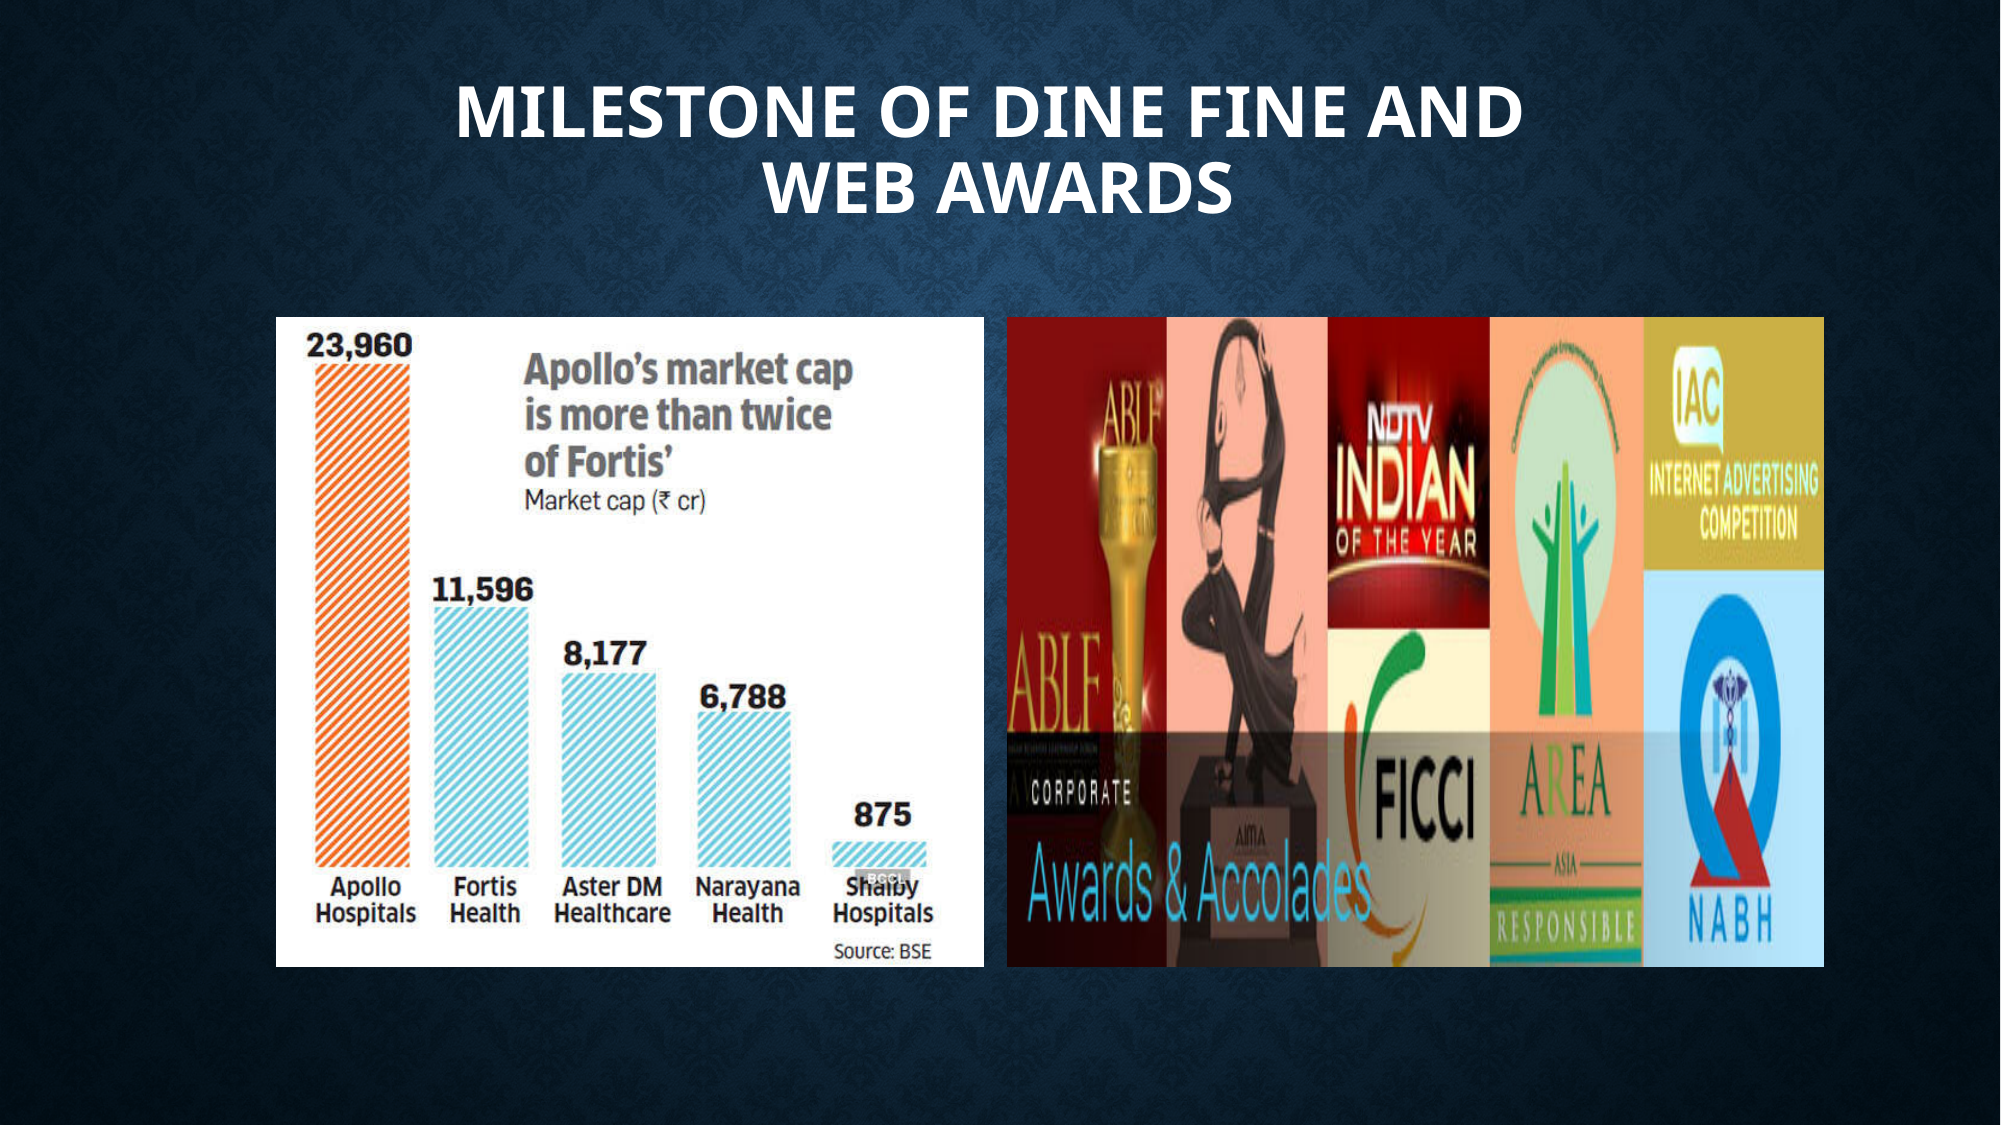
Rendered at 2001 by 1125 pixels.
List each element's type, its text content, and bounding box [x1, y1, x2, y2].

title Milestone of dine fine and web awards [149, 58, 1849, 248]
picture [1007, 317, 1825, 968]
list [276, 317, 984, 968]
